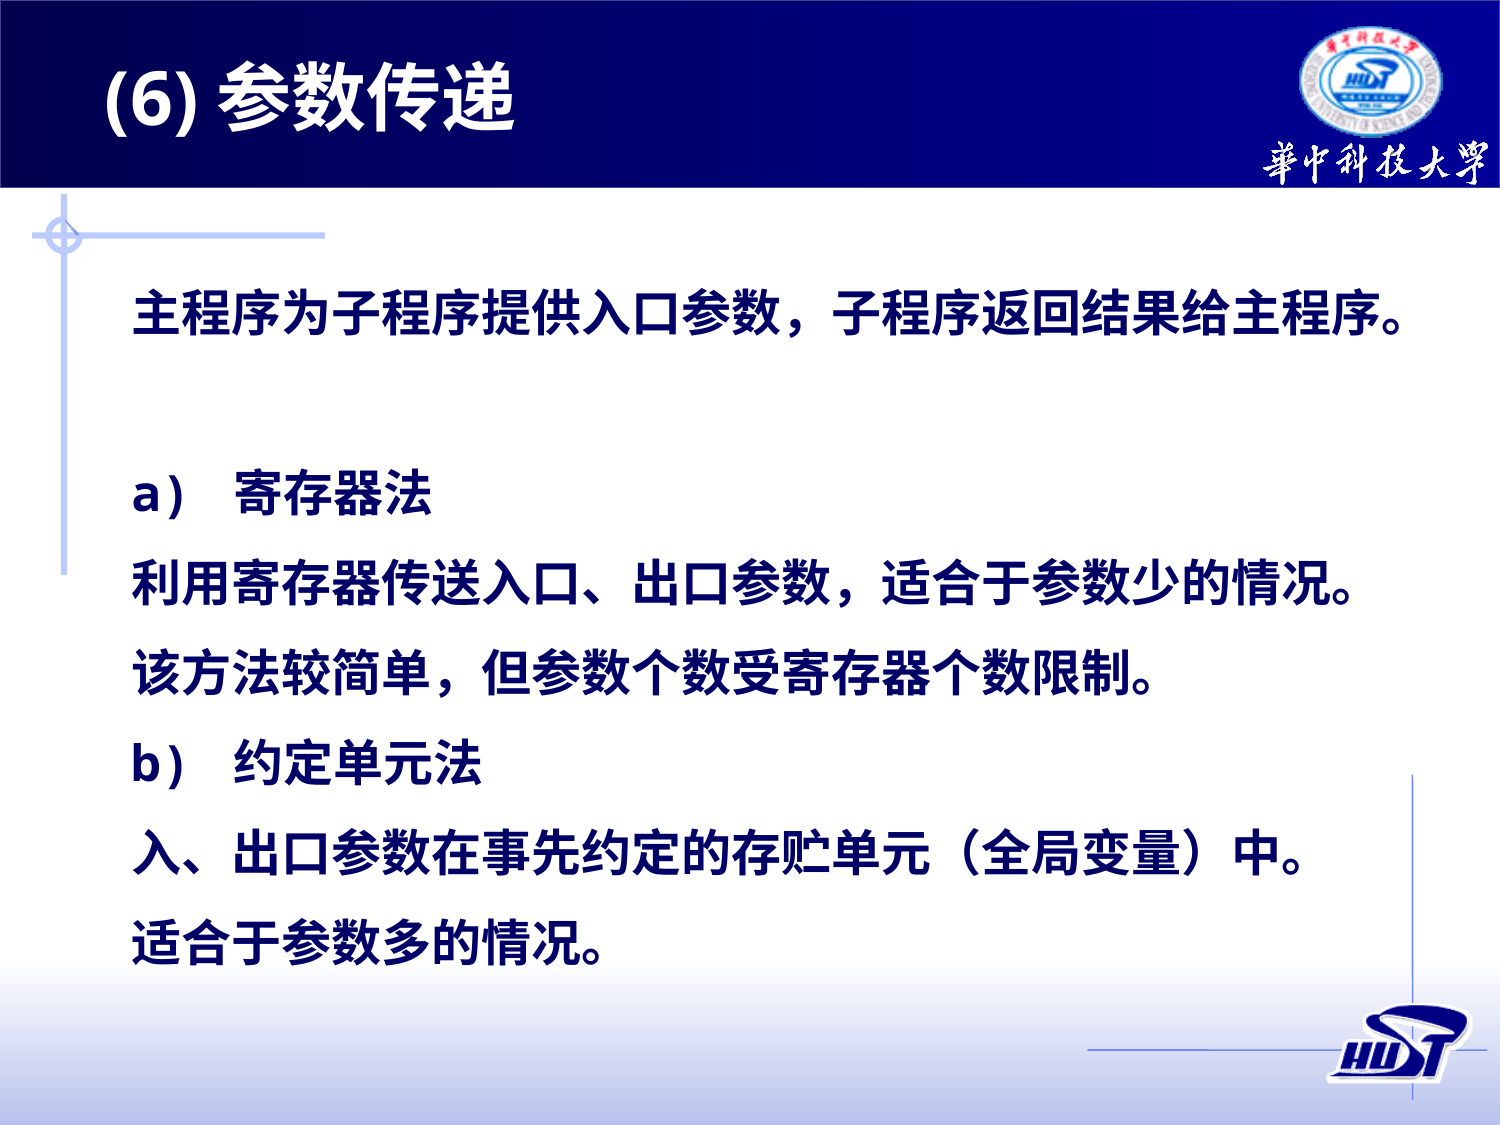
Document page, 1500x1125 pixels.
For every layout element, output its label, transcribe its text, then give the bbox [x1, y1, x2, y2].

picture [1262, 140, 1488, 185]
text_box 主程序为子程序提供入口参数，子程序返回结果给主程序。 a) 寄存器法 利用寄存器传送入口、出口参数，适合于参数少的情况。 该方法较简单，但参数个数受寄存器个数限制。 b) 约定单元法 入、出口参数在事先约定的存贮单元（全局变量）中。 适合于参数多的情况。 [0, 243, 1405, 999]
text_box (6)参数传递 [89, 42, 1308, 148]
picture [1299, 26, 1443, 138]
